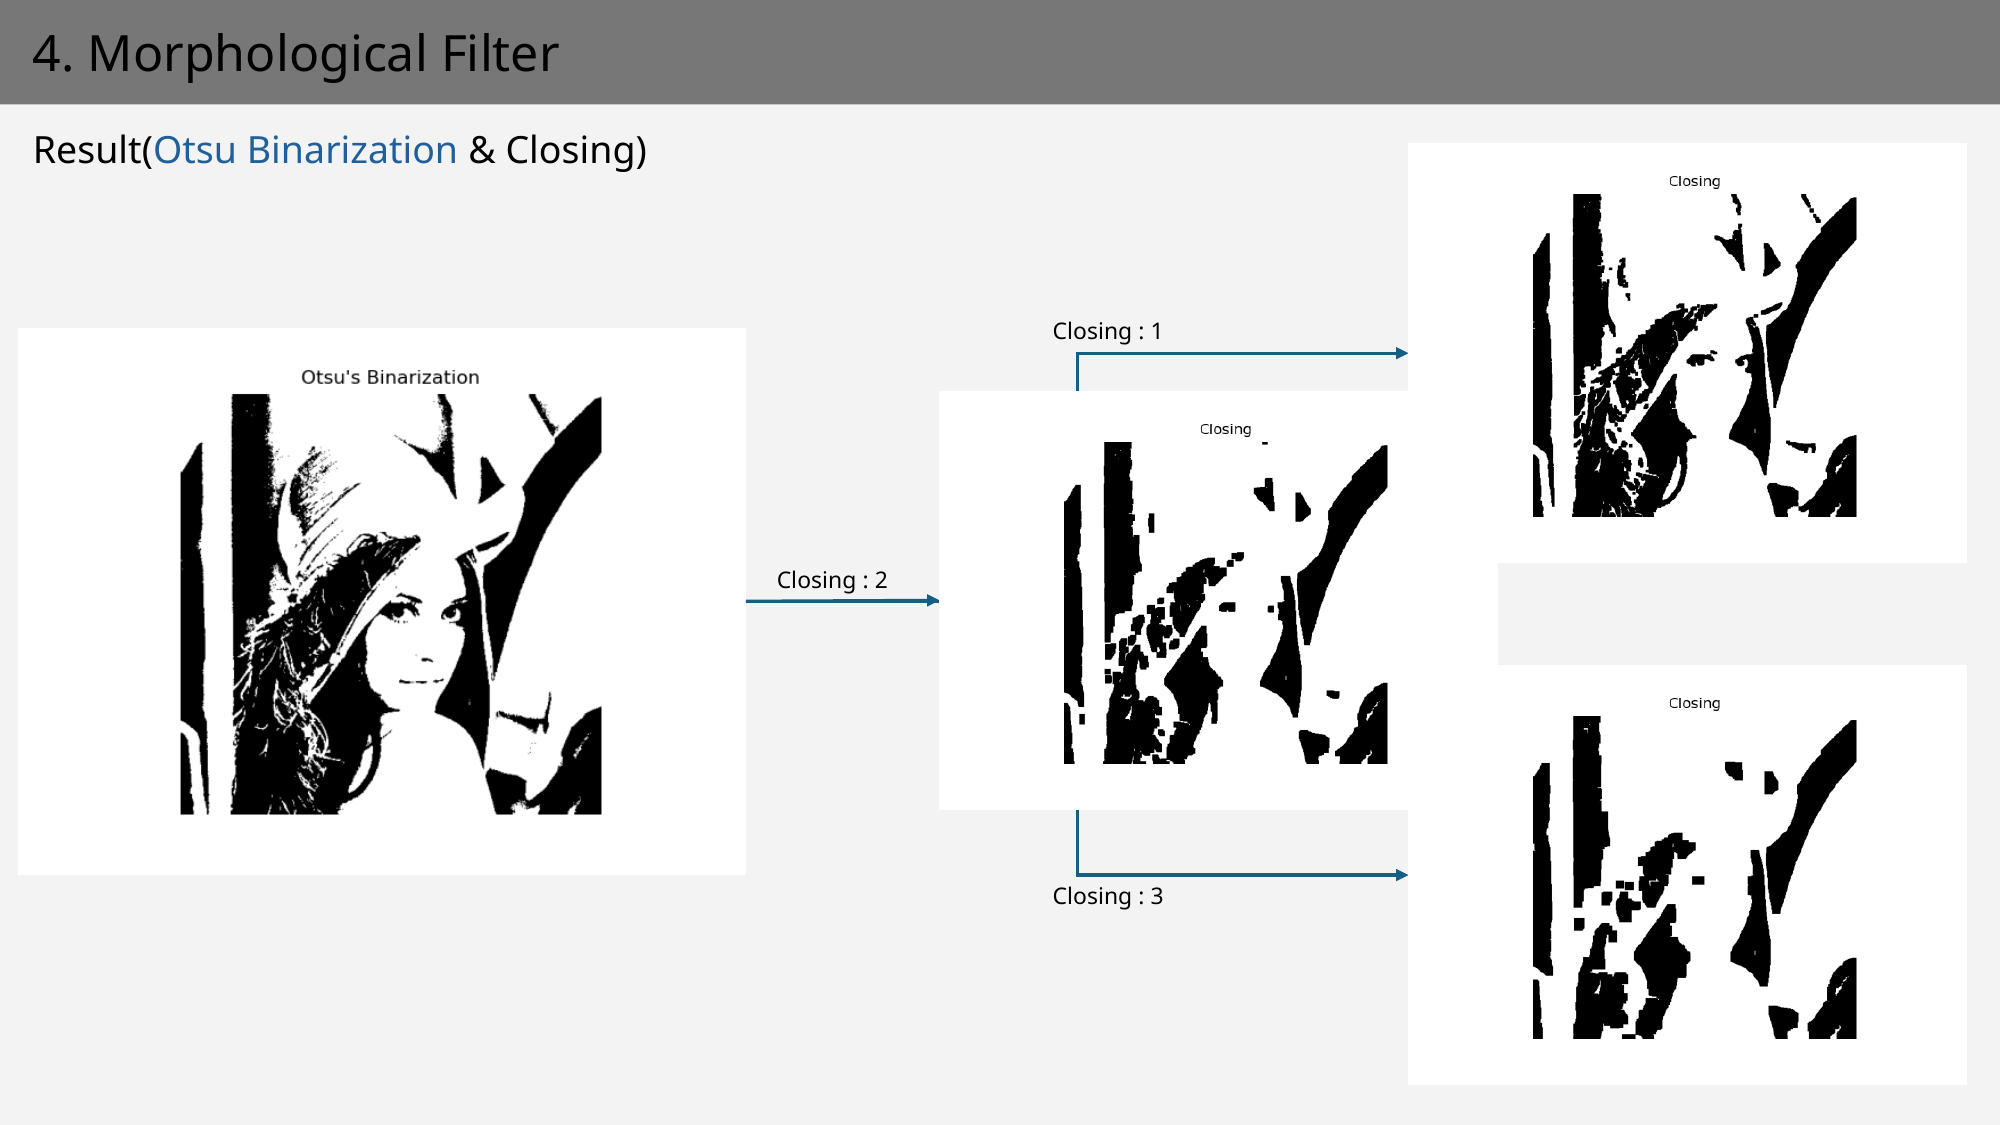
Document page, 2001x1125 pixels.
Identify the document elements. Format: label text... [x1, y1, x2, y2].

text_box Result(Otsu Binarization & Closing) [18, 118, 746, 179]
text_box 4. Morphological Filter [18, 14, 837, 89]
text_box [745, 352, 1407, 599]
picture [17, 327, 747, 875]
picture [938, 143, 1967, 1085]
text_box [745, 602, 1407, 876]
text_box Closing : 1 [1038, 309, 1197, 352]
text_box [0, 0, 2000, 106]
text_box Closing : 3 [1038, 876, 1197, 917]
